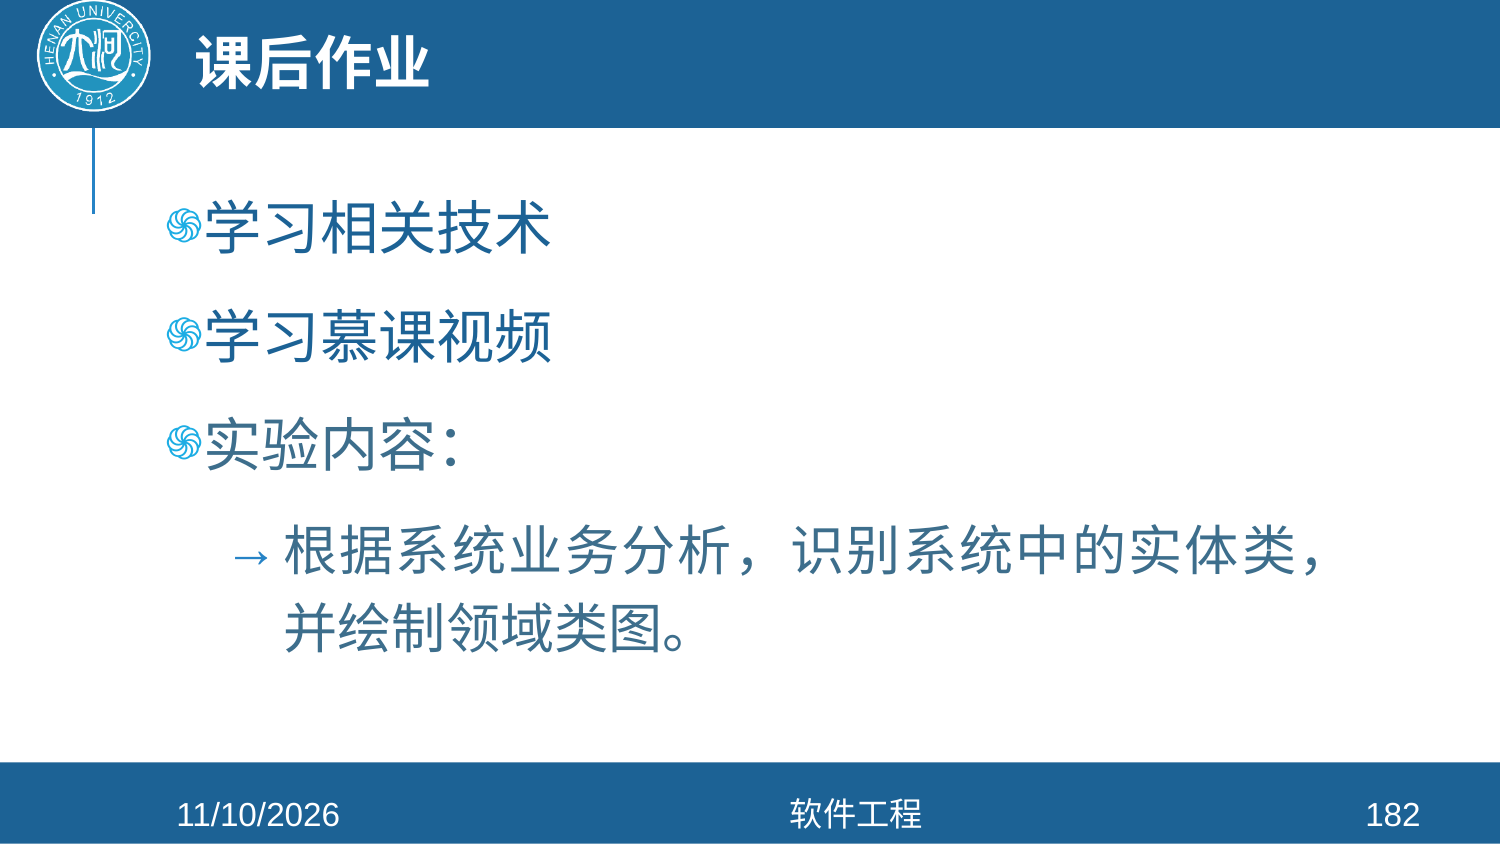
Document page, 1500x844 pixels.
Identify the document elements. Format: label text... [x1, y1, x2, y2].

title 课后作业 [179, 0, 1454, 136]
slide_number 182 [1333, 796, 1454, 830]
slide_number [126, 796, 391, 830]
list 学习相关技术 学习慕课视频 实验内容： 根据系统业务分析，识别系统中的实体类，并绘制领域类图。 [157, 169, 1361, 735]
footer 软件工程 [391, 796, 1322, 830]
